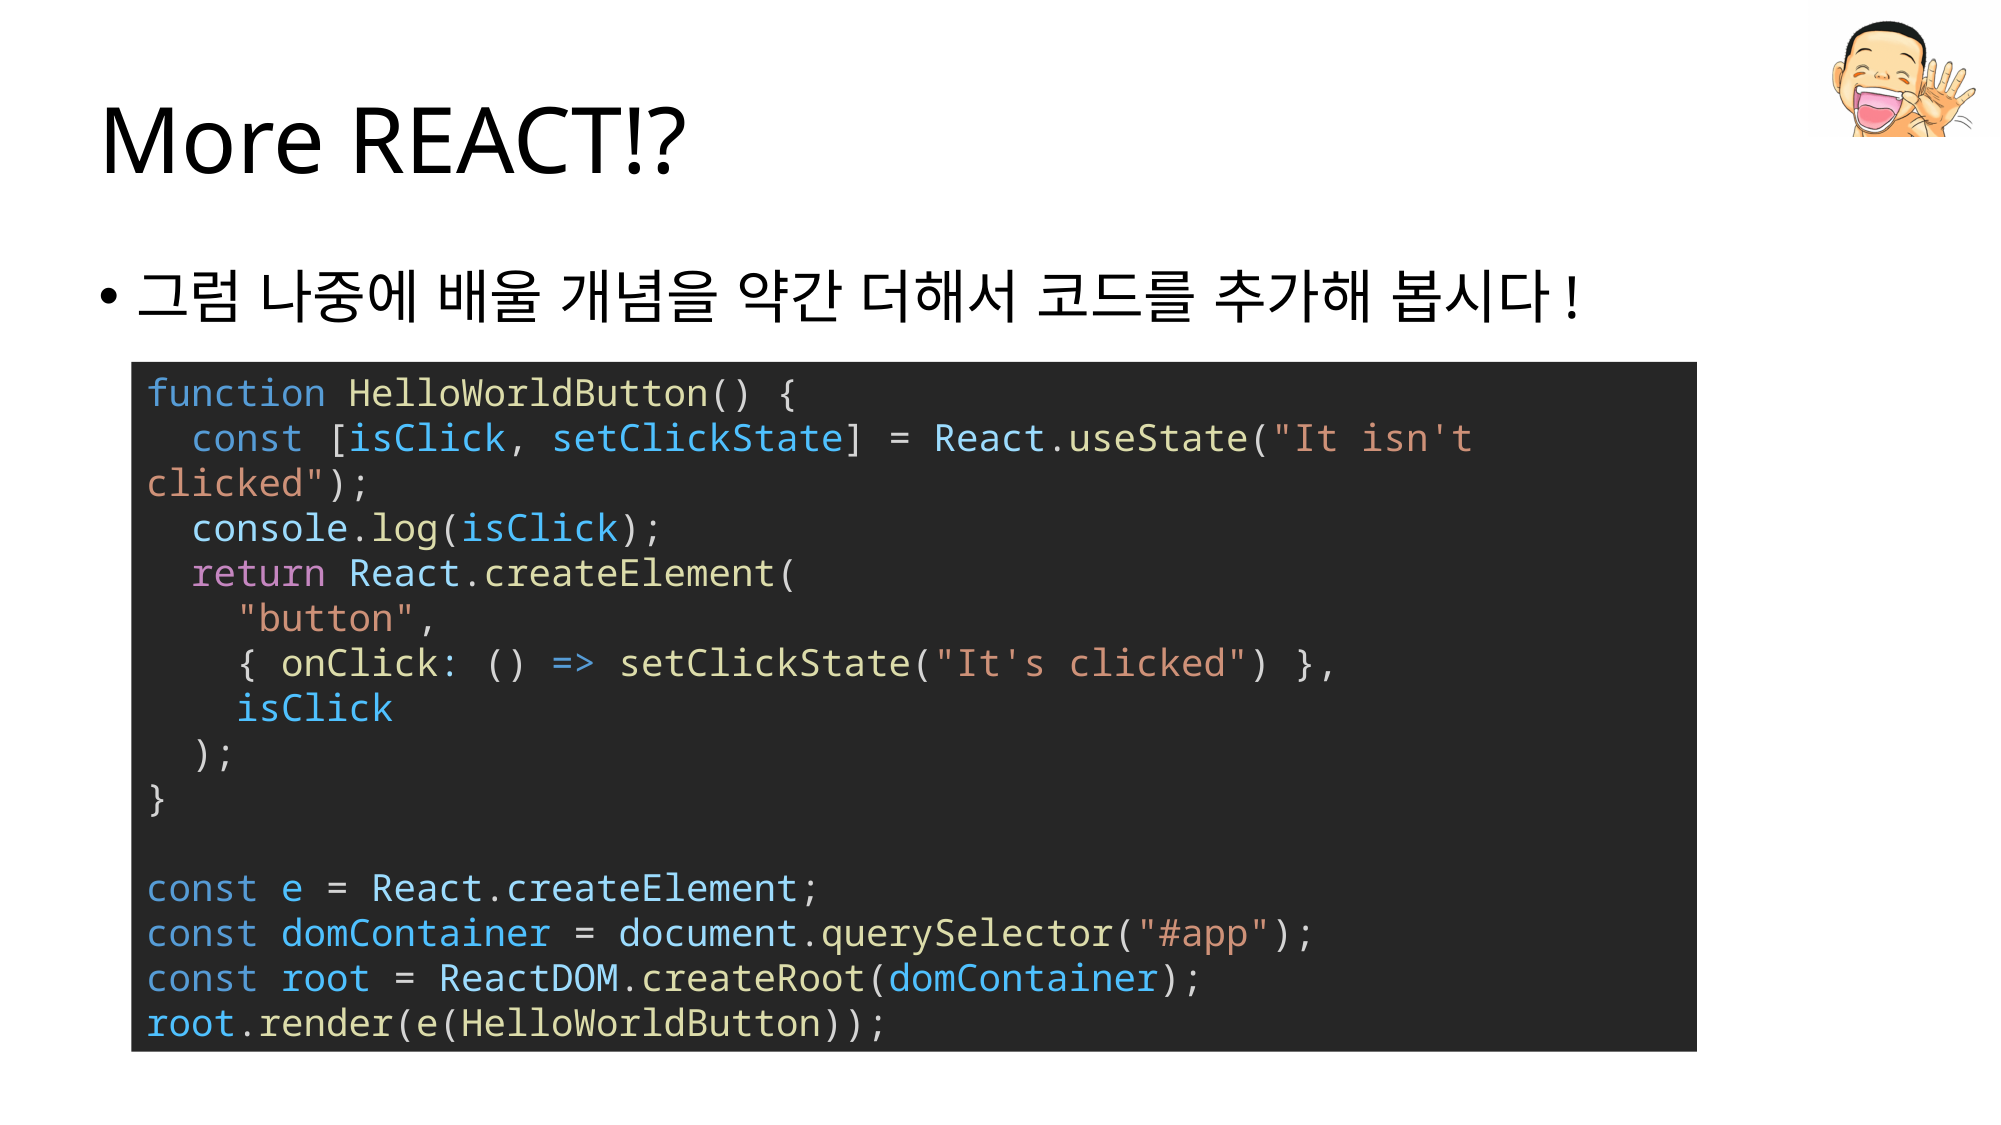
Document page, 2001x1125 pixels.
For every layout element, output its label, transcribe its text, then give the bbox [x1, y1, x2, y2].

text_box function HelloWorldButton() { const [isClick, setClickState] = React.useState("It isn't clicked"); console.log(isClick); return React.createElement( "button", { onClick: () => setClickState("It's clicked") }, isClick ); } const e = React.createElement; const domContainer = document.querySelector("#app"); const root = ReactDOM.createRoot(domContainer); root.render(e(HelloWorldButton)); [131, 361, 1697, 1052]
list 그럼 나중에 배울 개념을 약간 더해서 코드를 추가해 봅시다! [83, 217, 1931, 1125]
title More REACT!? [83, 0, 1931, 217]
picture [1931, 0, 2000, 137]
